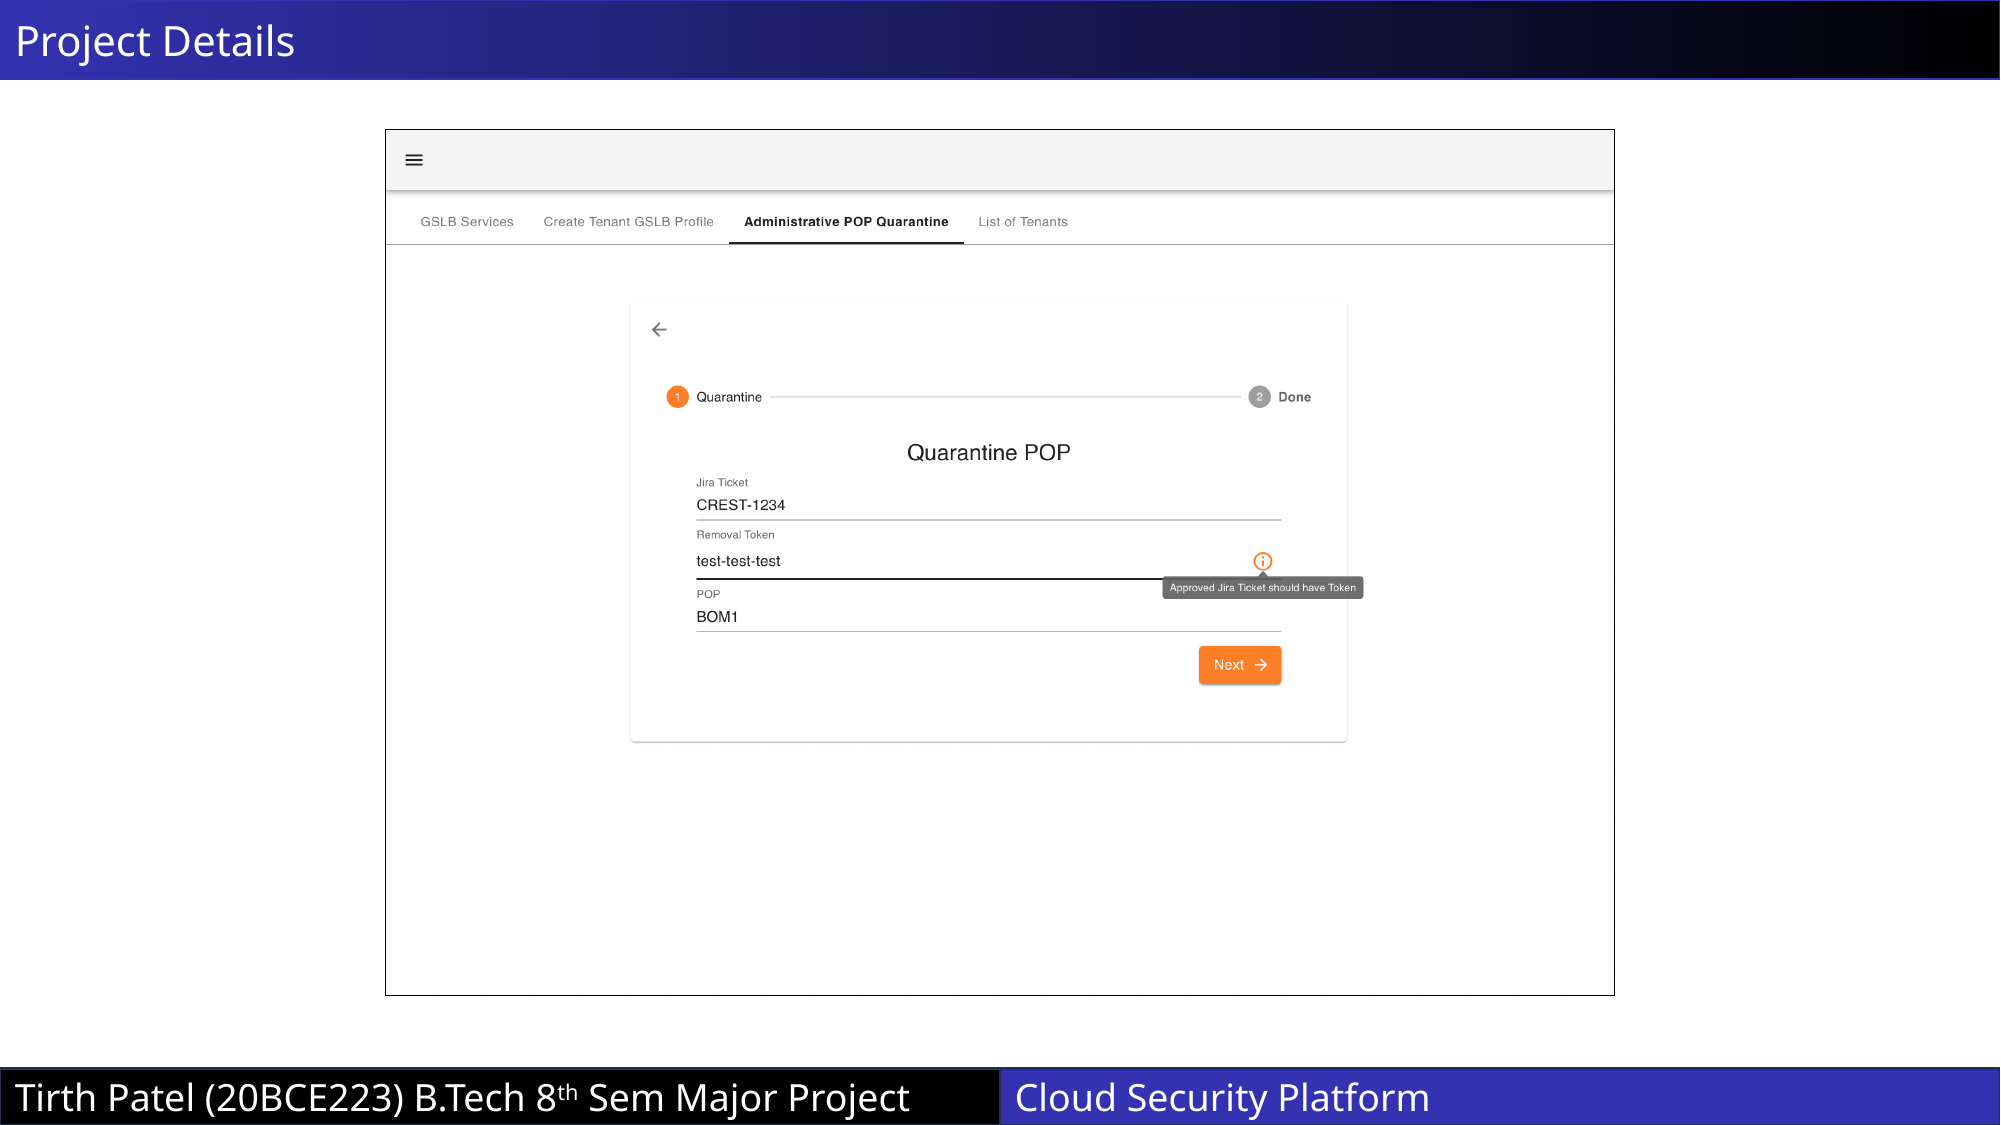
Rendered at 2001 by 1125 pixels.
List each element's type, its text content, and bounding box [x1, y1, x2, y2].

picture [385, 129, 1615, 996]
text_box Tirth Patel (20BCE223) B.Tech 8th Sem Major Project [0, 1067, 1001, 1125]
text_box Cloud Security Platform [1001, 1067, 2000, 1125]
text_box Project Details [0, 0, 2000, 80]
